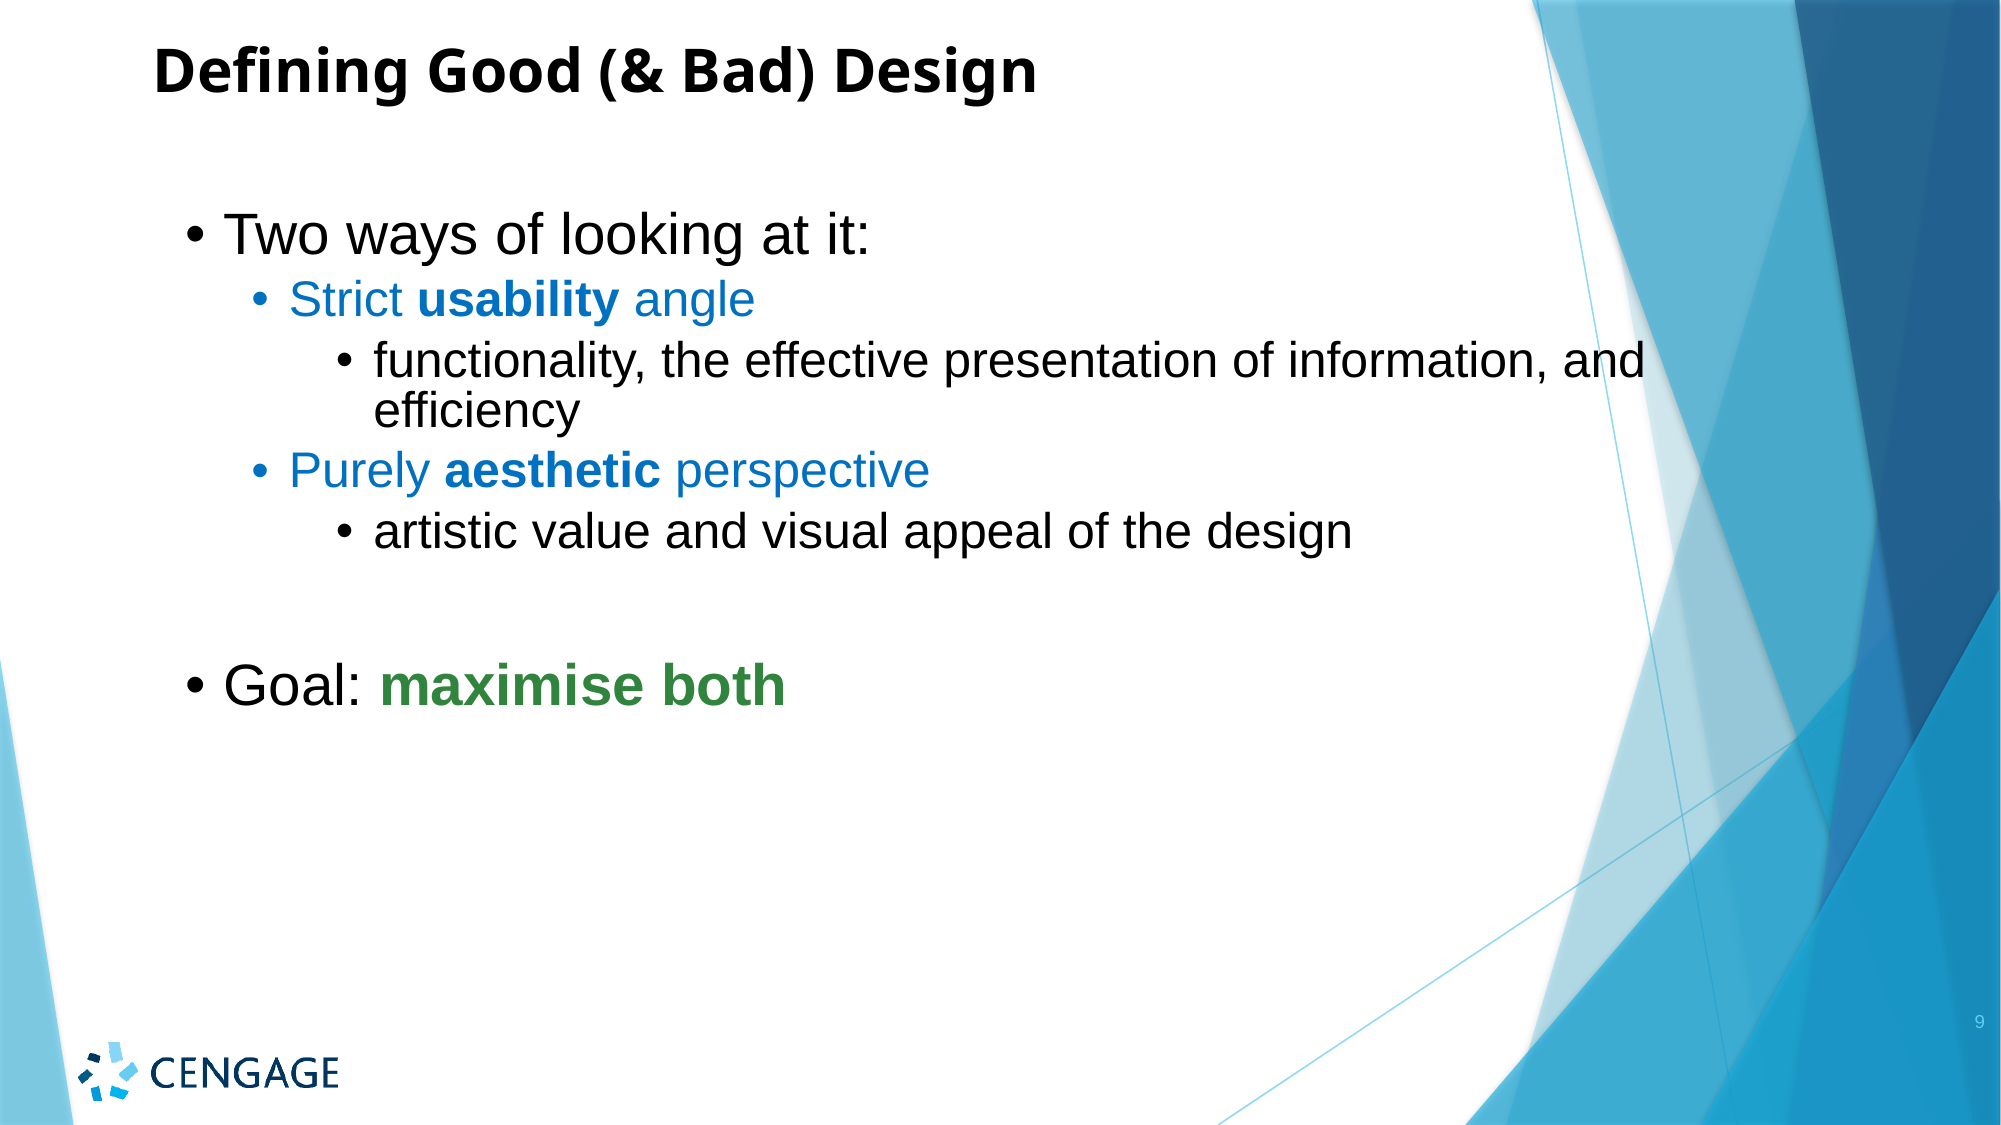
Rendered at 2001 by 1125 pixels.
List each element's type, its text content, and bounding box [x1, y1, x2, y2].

picture [78, 1042, 338, 1101]
list Two ways of looking at it: Strict usability angle functionality, the effective presentation of information, and efficiency Purely aesthetic perspective artistic value and visual appeal of the design Goal: maximise both [133, 200, 1863, 1024]
title Defining Good (& Bad) Design [137, 24, 1863, 175]
slide_number 9 [1887, 991, 2000, 1051]
